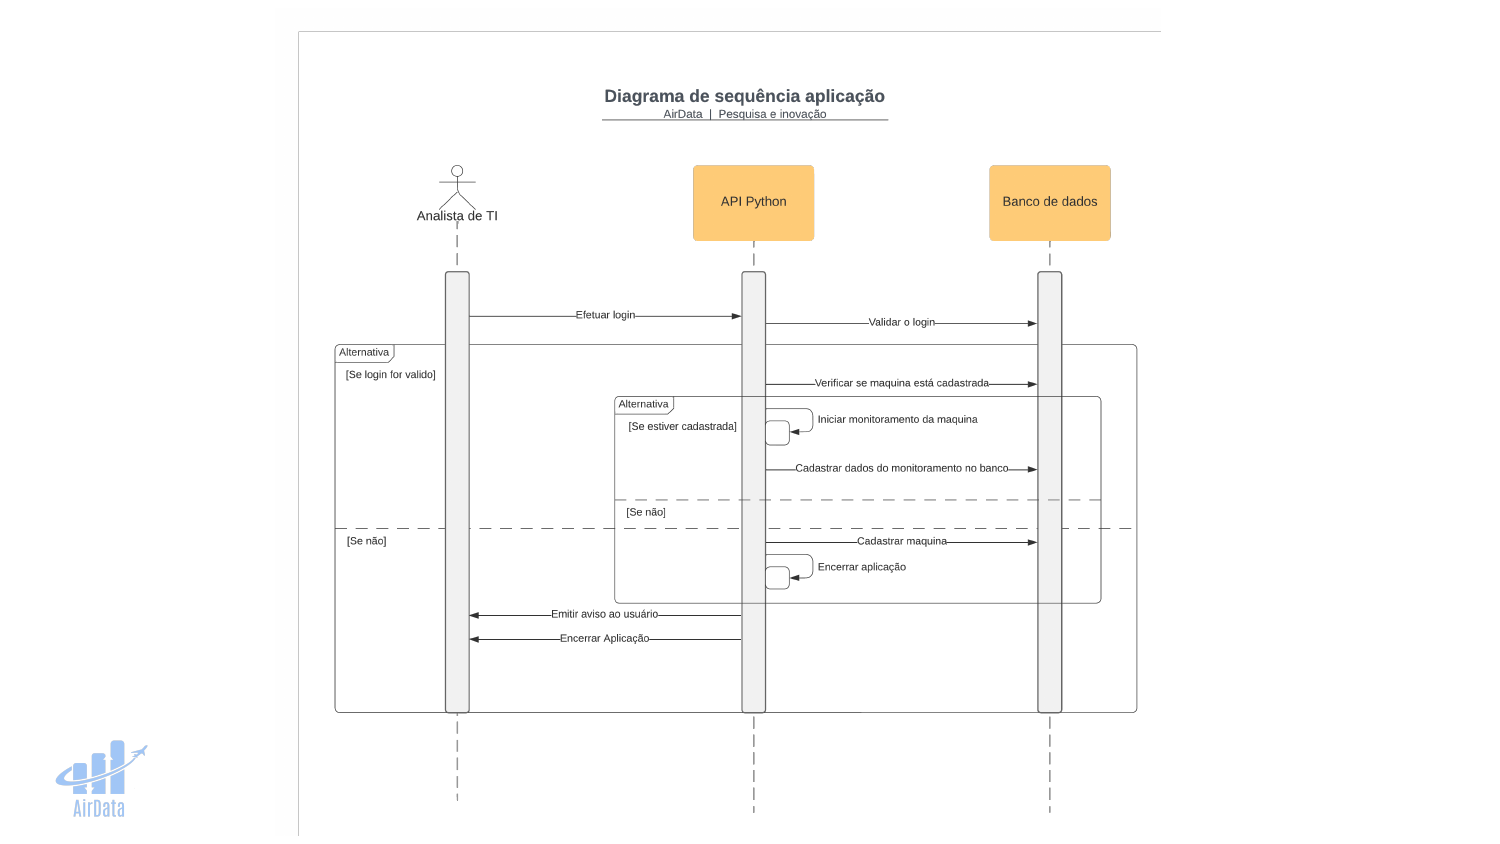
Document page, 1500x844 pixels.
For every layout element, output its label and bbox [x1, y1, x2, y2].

picture [274, 8, 1161, 836]
picture [35, 714, 165, 844]
